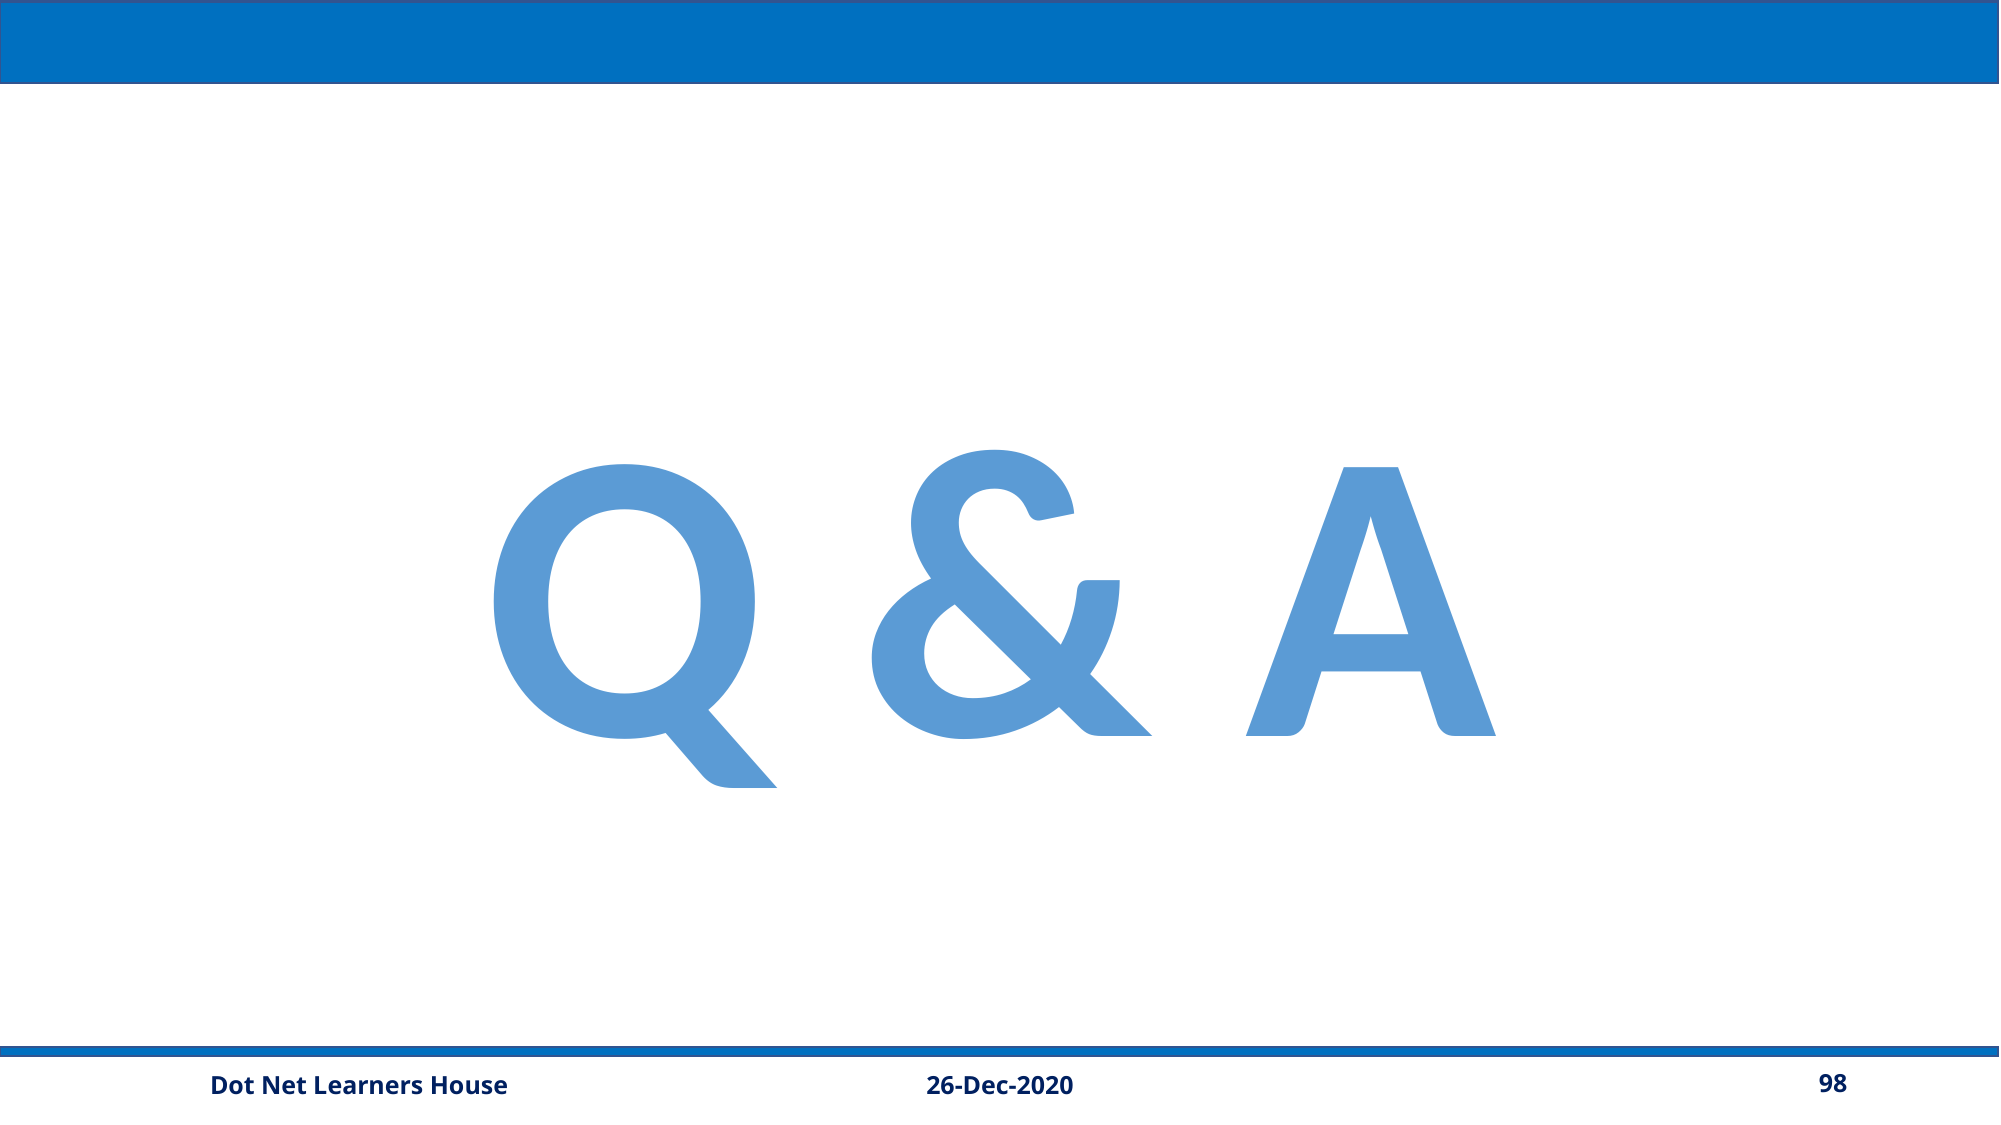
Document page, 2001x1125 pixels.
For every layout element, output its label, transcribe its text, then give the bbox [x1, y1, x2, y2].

text_box [0, 0, 1999, 84]
text_box [0, 1046, 1999, 1057]
footer 26-Dec-2020 [697, 1054, 1338, 1115]
slide_number 98 [1412, 1054, 1863, 1115]
text_box Q & A [467, 314, 1513, 828]
text_box Dot Net Learners House [21, 1054, 697, 1115]
